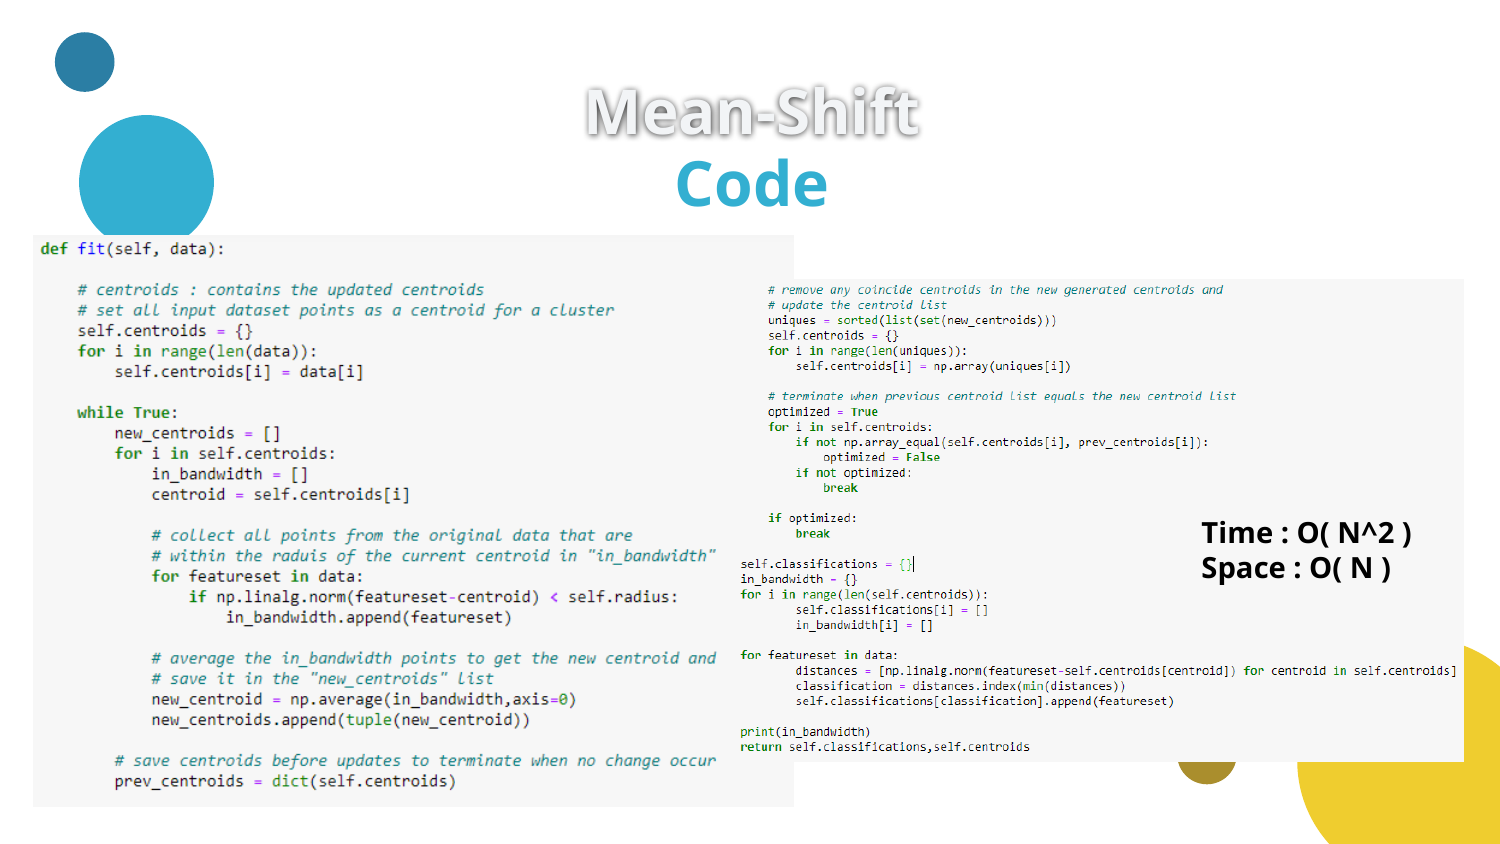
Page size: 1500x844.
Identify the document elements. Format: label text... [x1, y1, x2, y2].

picture [32, 235, 1465, 807]
title Mean-Shift [568, 57, 937, 164]
title Code [116, 128, 1388, 223]
